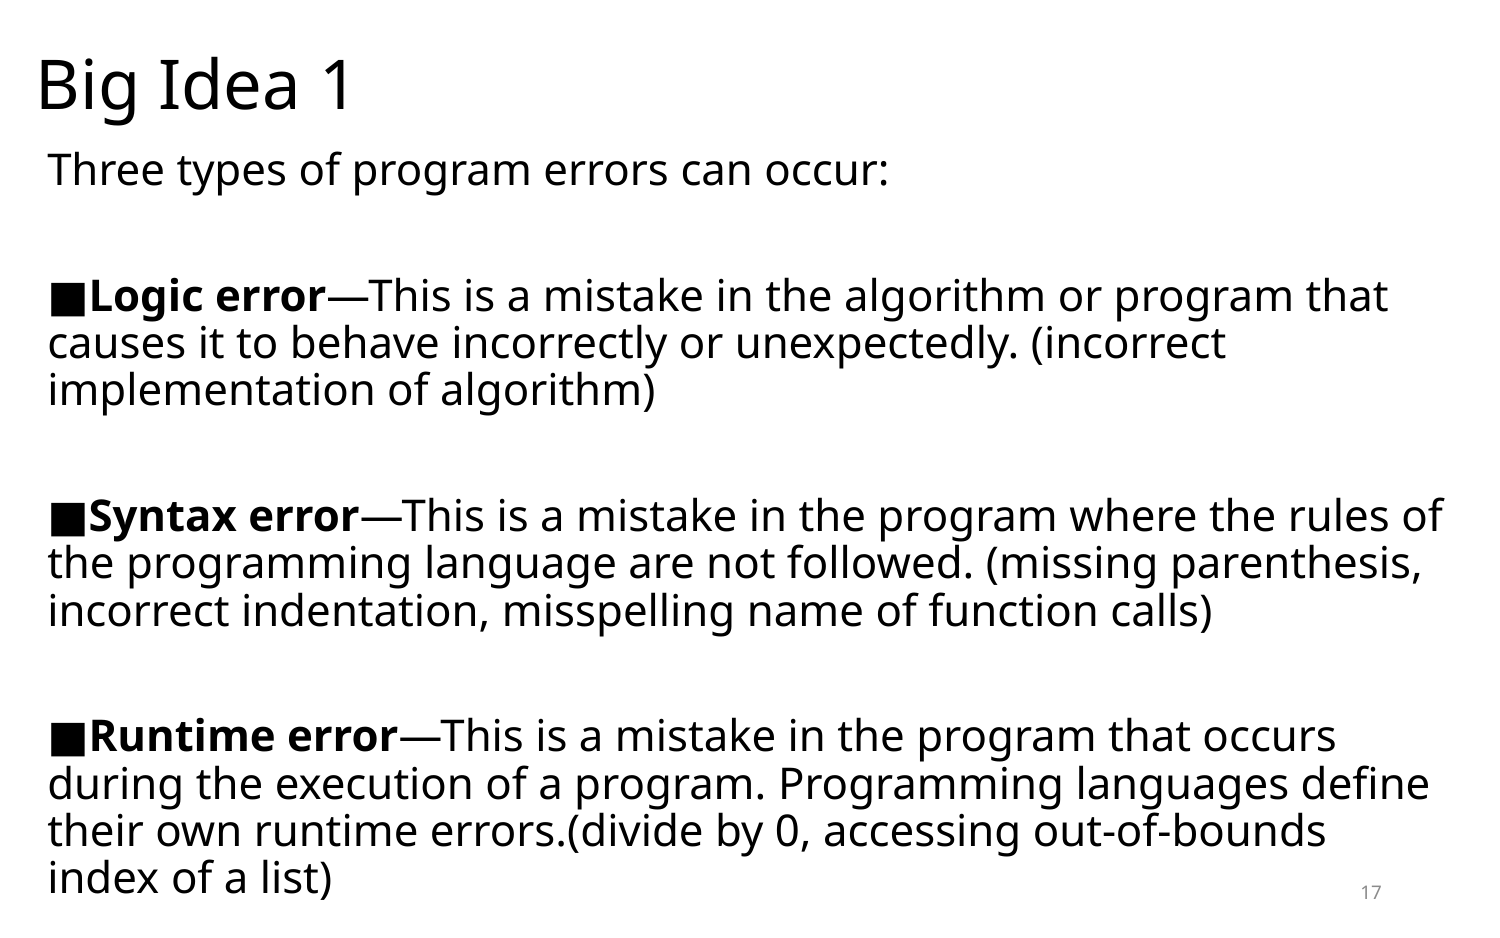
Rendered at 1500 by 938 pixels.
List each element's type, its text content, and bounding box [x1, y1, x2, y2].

title Big Idea 1 [20, 18, 1315, 157]
slide_number 17 [1059, 868, 1397, 919]
list ﻿Three types of program errors can occur: ■​Logic error—This is a mistake in the algorithm or program that causes it to behave incorrectly or unexpectedly. (incorrect implementation of algorithm) ■​Syntax error—This is a mistake in the program where the rules of the programming language are not followed. (missing parenthesis, incorrect indentation, misspelling name of function calls) ■​Runtime error—This is a mistake in the program that occurs during the execution of a program. Programming languages define their own runtime errors.(divide by 0, accessing out-of-bounds index of a list) [32, 140, 1460, 919]
